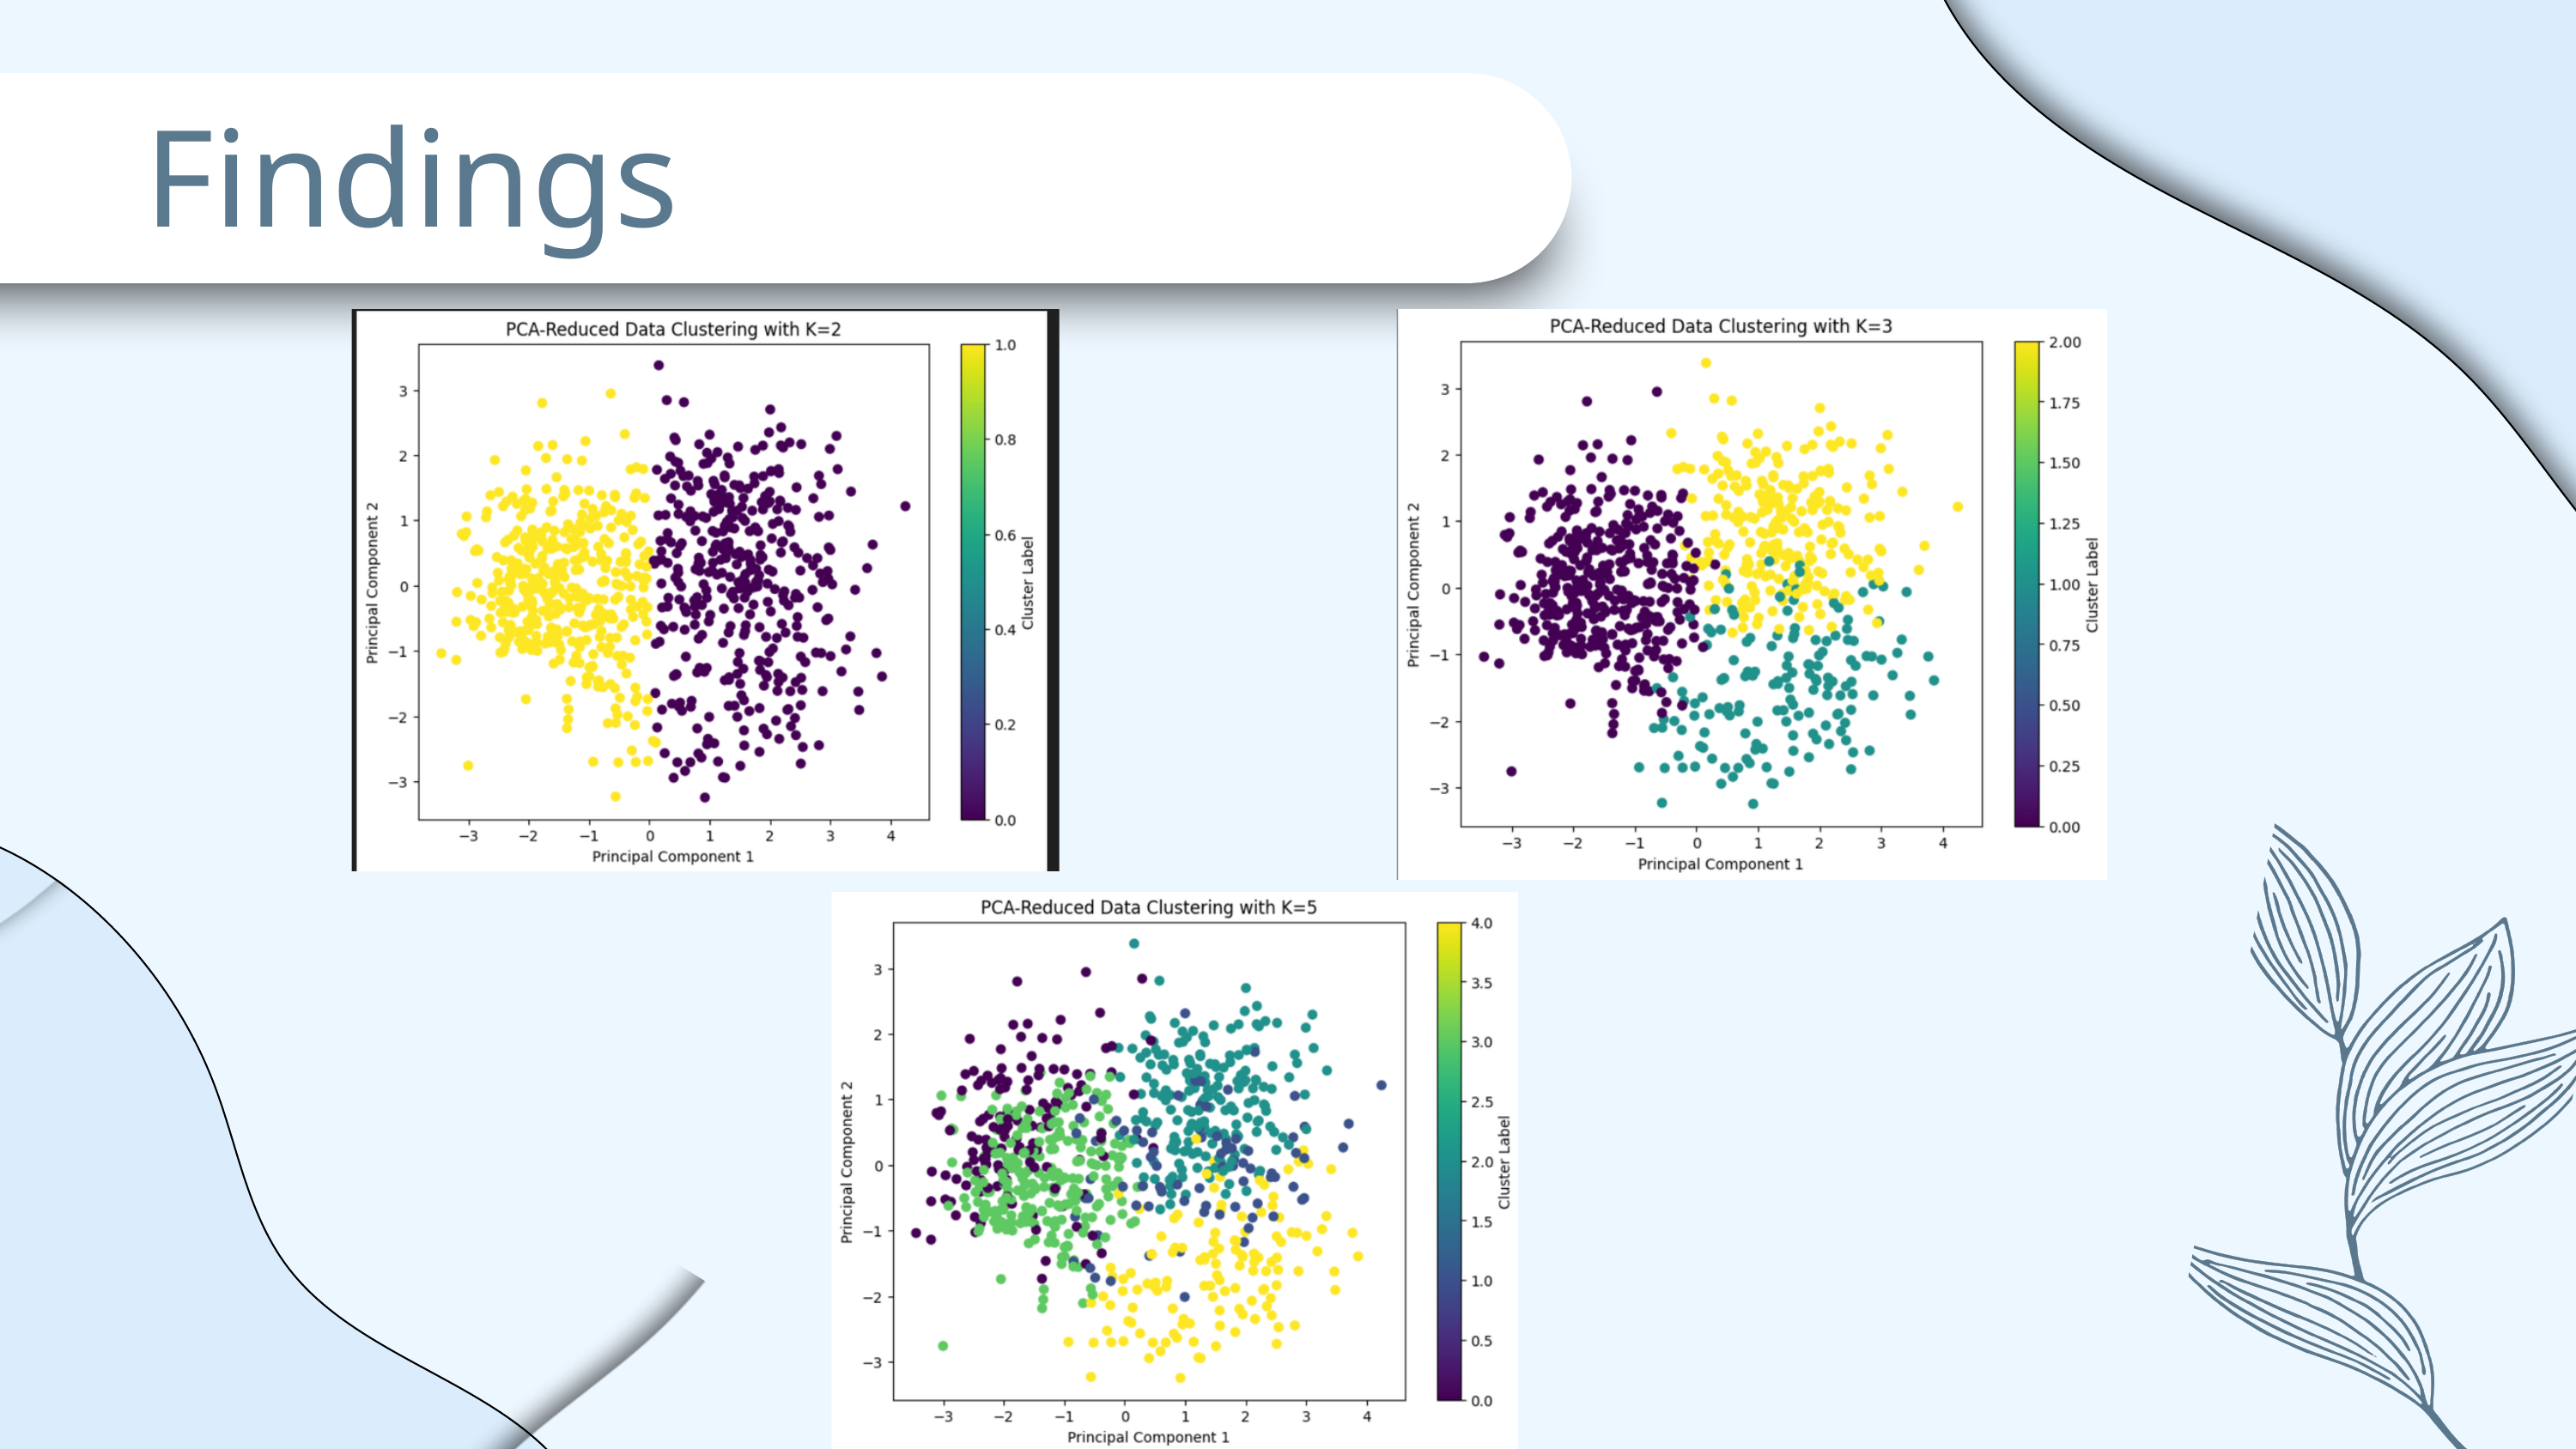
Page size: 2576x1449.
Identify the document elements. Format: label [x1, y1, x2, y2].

text_box [1396, 309, 2108, 880]
text_box [2159, 791, 2576, 1449]
text_box [831, 892, 1518, 1449]
text_box [0, 72, 1572, 284]
text_box [0, 49, 1608, 353]
picture [509, 1159, 803, 1449]
text_box [0, 813, 509, 1449]
text_box [351, 309, 1060, 871]
text_box [1906, 0, 2576, 646]
